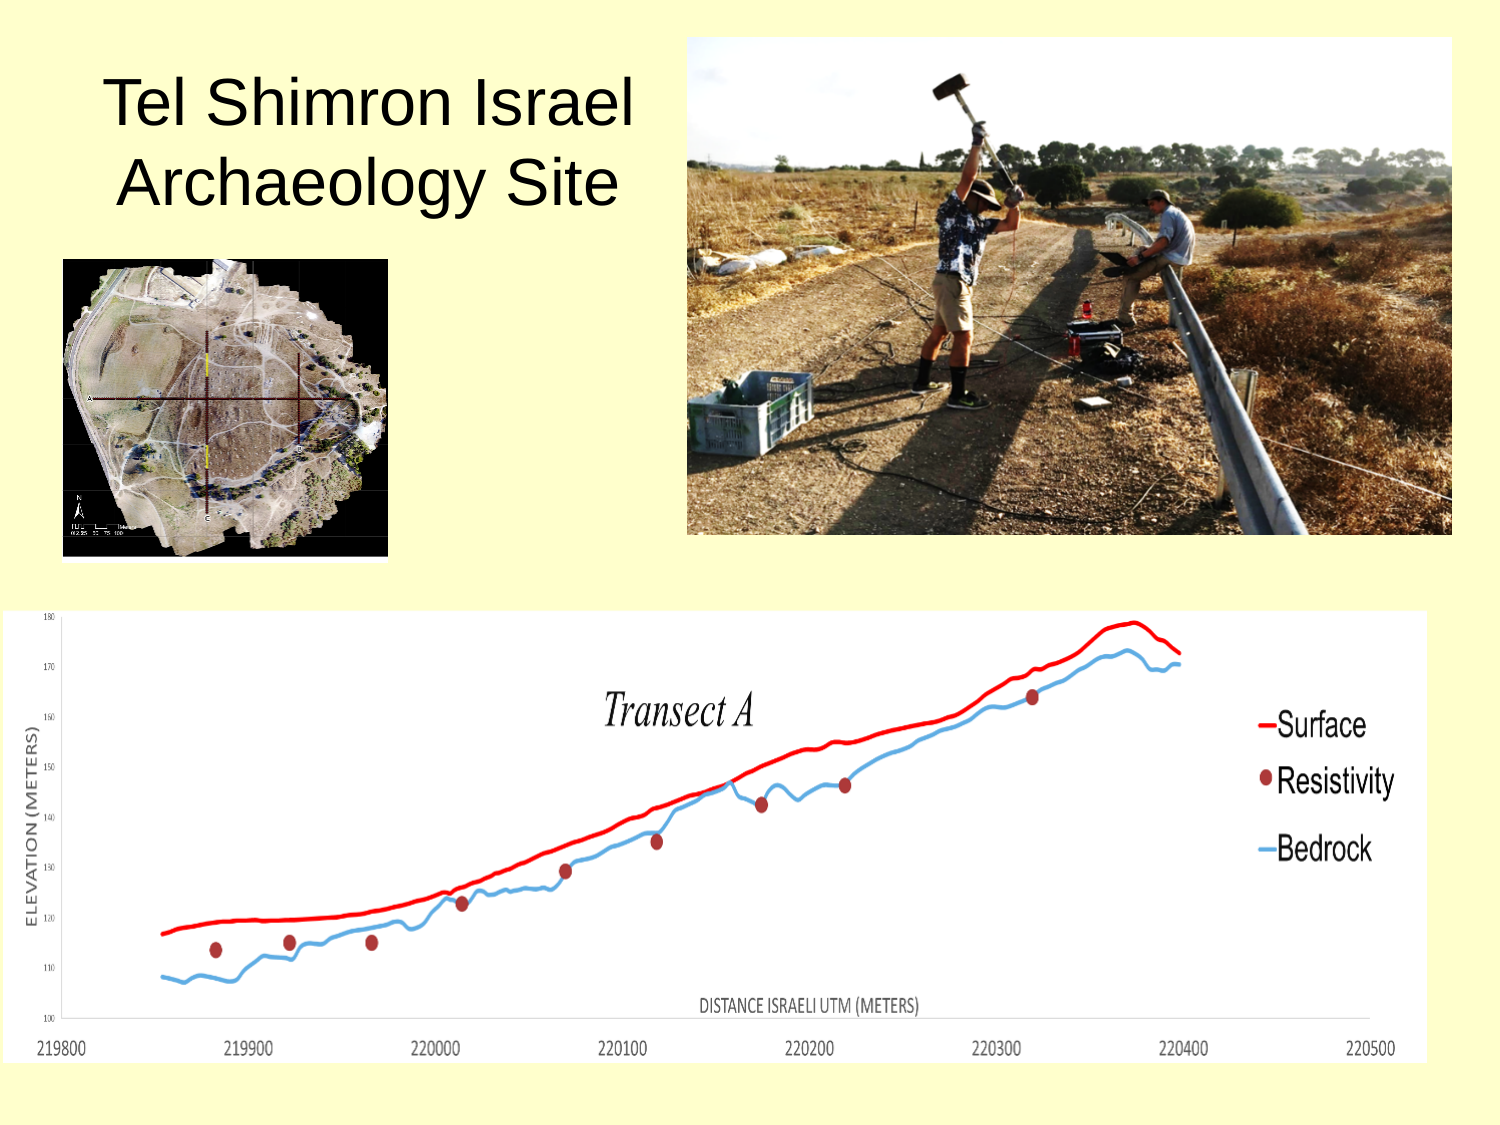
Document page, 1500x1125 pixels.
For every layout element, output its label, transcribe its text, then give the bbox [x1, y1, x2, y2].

picture [687, 37, 1452, 535]
picture [3, 610, 1427, 1063]
picture [62, 258, 388, 563]
title Tel Shimron Israel Archaeology Site [74, 44, 663, 233]
